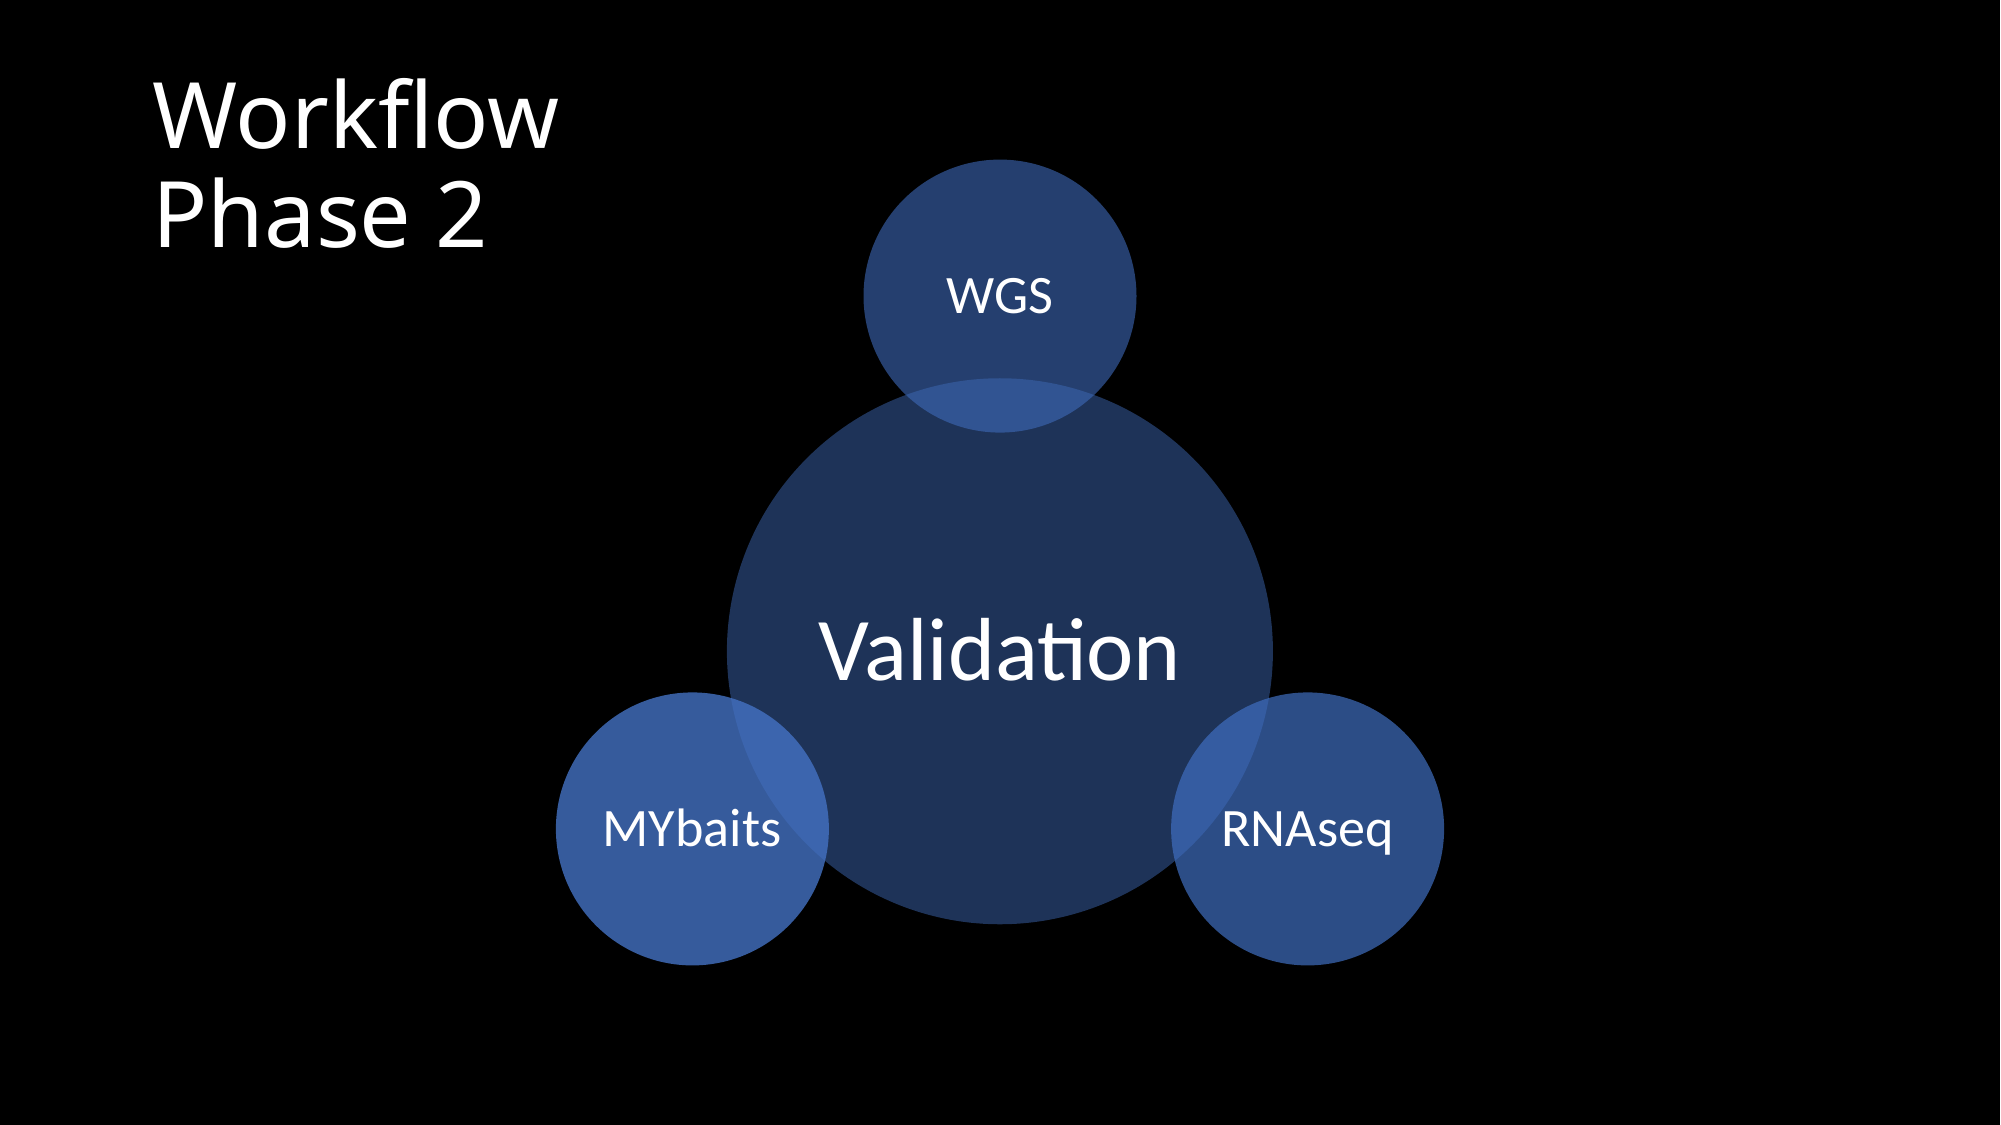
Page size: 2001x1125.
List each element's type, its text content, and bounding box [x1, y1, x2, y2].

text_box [333, 117, 1667, 1007]
title Workflow Phase 2 [137, 59, 845, 278]
